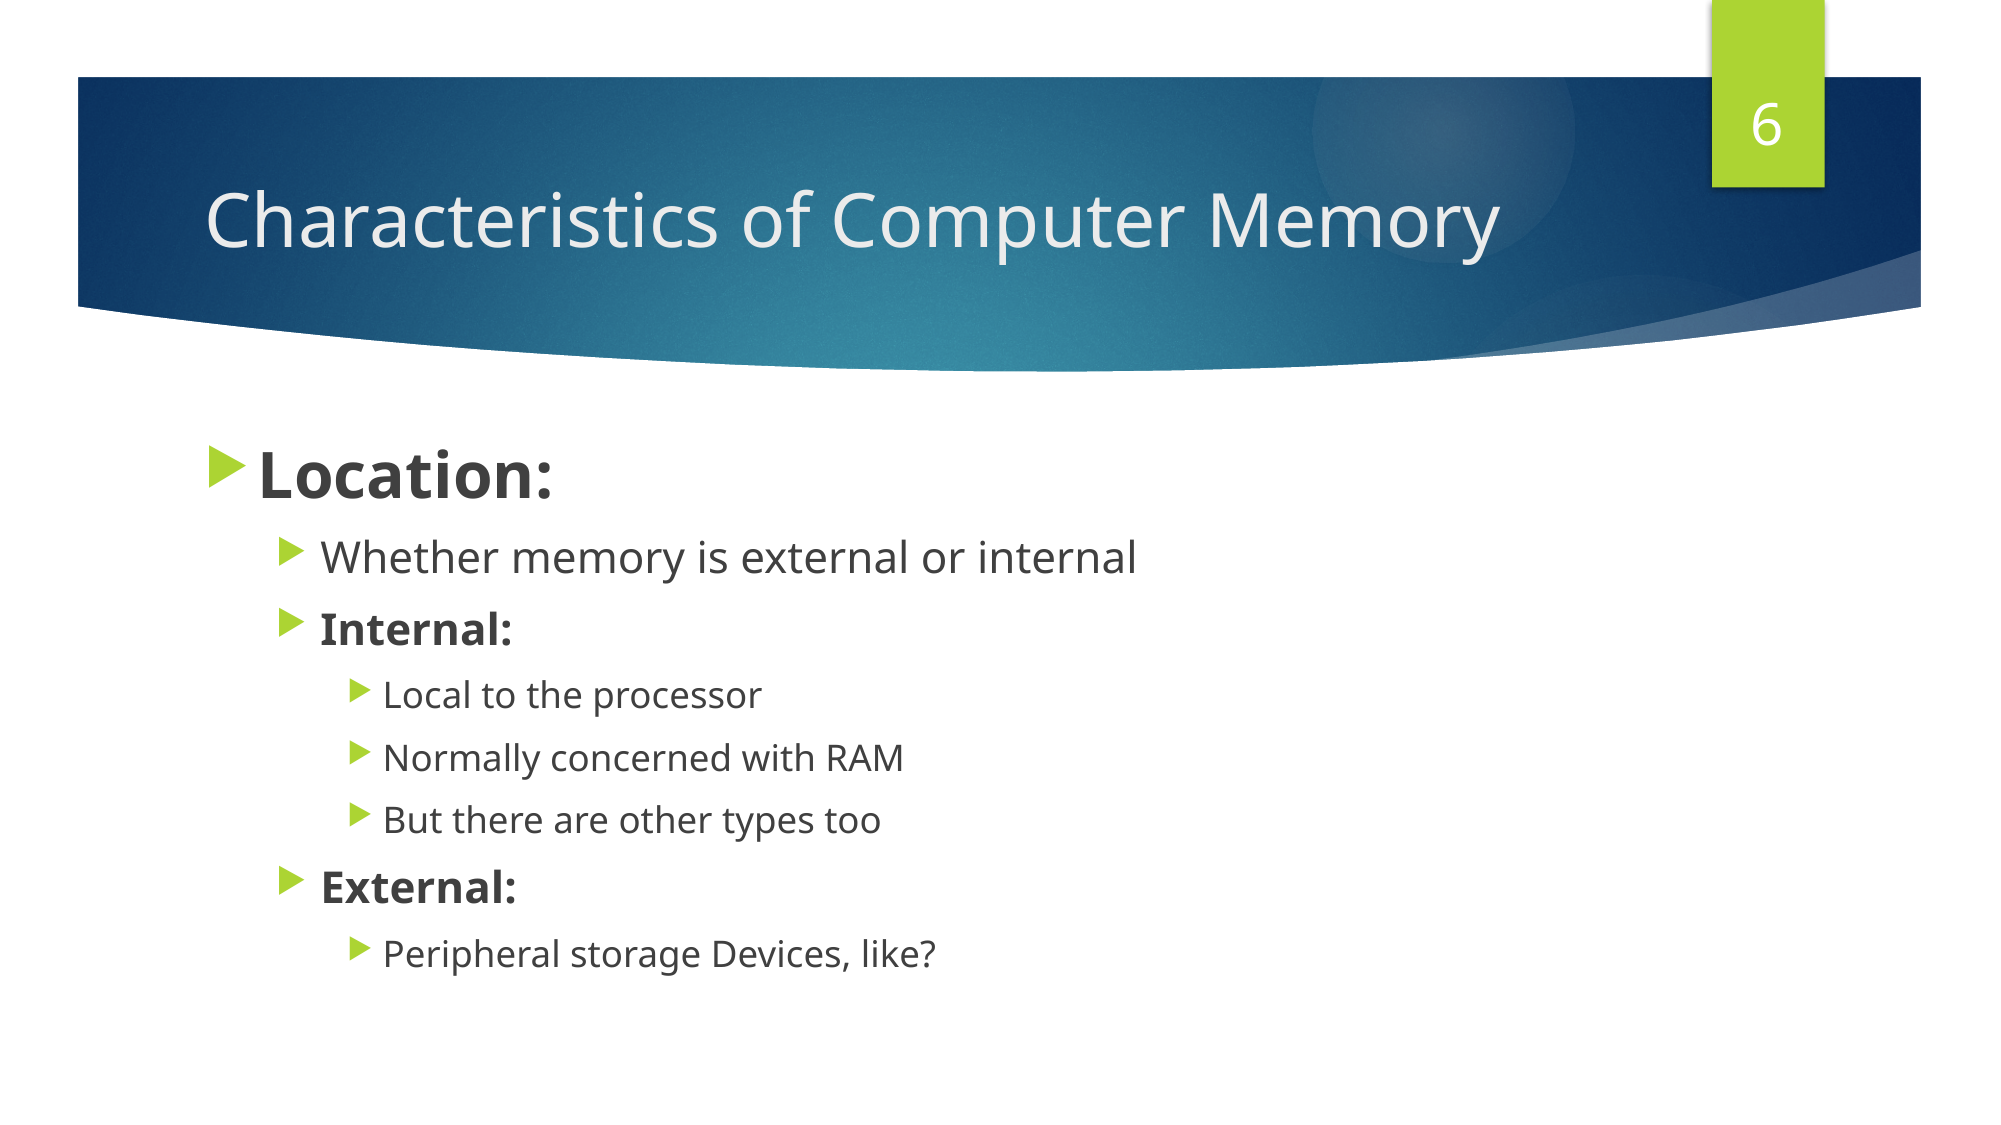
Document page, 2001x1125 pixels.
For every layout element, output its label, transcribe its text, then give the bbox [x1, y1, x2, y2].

title Characteristics of Computer Memory [189, 159, 1627, 276]
list Location: Whether memory is external or internal Internal: Local to the processor Normally concerned with RAM But there are other types too External: Peripheral storage Devices, like? [189, 427, 1627, 988]
slide_number 6 [1698, 48, 1836, 175]
